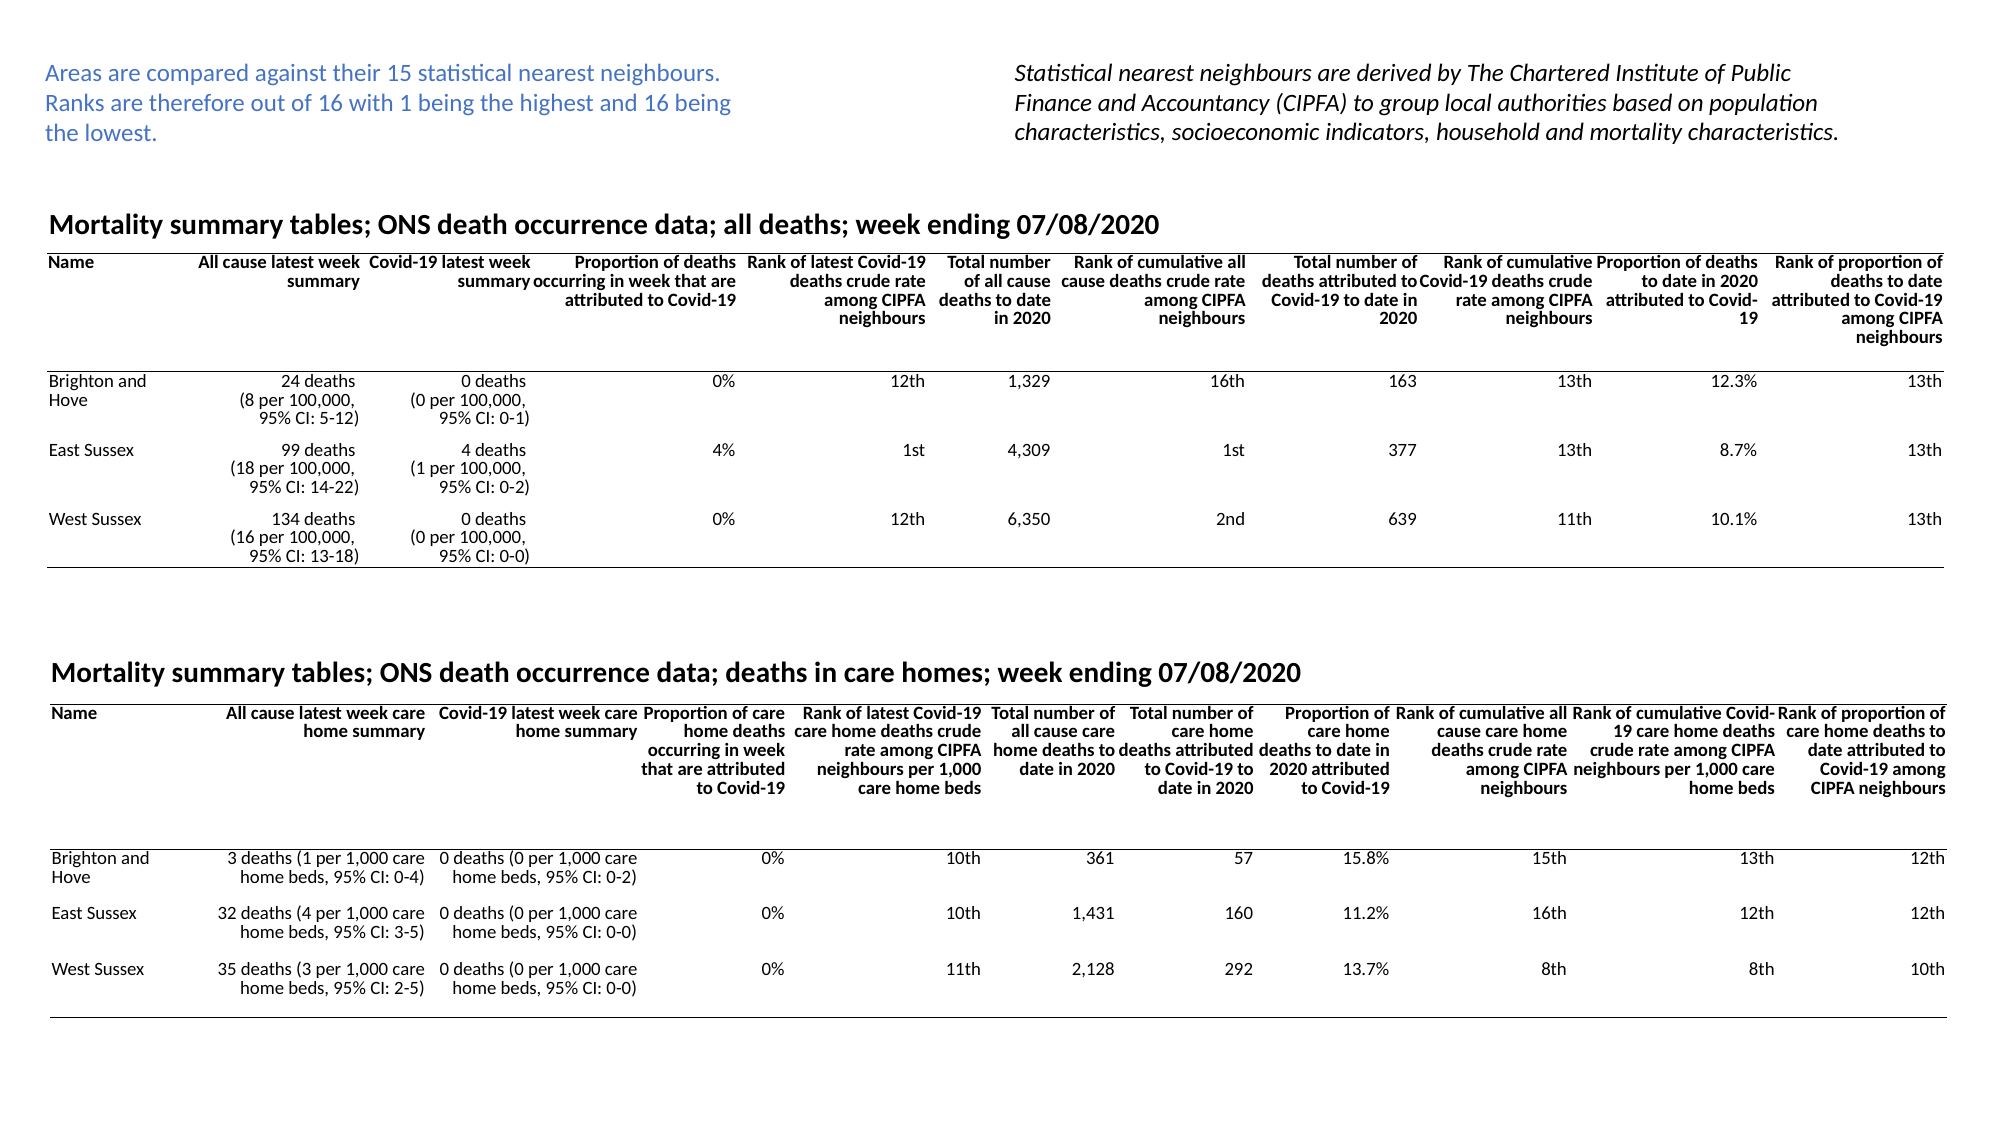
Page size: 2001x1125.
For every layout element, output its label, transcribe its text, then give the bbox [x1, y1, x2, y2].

table_cell 361 [982, 850, 1116, 904]
table_header Total number of deaths attributed to Covid-19 to date in 2020 [1247, 254, 1418, 371]
table_header Total number of care home deaths attributed to Covid-19 to date in 2020 [1116, 705, 1255, 849]
table_cell 1,329 [927, 372, 1052, 441]
table_cell 2,128 [982, 960, 1116, 1017]
table_cell 0 deaths (0 per 100,000, 95% CI: 0-0) [361, 509, 532, 567]
table_cell 57 [1116, 850, 1255, 904]
table_cell 1st [737, 441, 927, 509]
table_cell 13.7% [1255, 960, 1391, 1017]
table_cell 3 deaths (1 per 1,000 care home beds, 95% CI: 0-4) [185, 850, 426, 904]
table_cell 292 [1116, 960, 1255, 1017]
table_cell 13th [1568, 850, 1776, 904]
table_cell 6,350 [927, 509, 1052, 567]
table_header Total number of all cause care home deaths to date in 2020 [982, 705, 1116, 849]
table_cell 0 deaths (0 per 1,000 care home beds, 95% CI: 0-2) [426, 850, 639, 904]
table_header Proportion of care home deaths occurring in week that are attributed to Covid-19 [639, 705, 786, 849]
table_cell 2nd [1052, 509, 1247, 567]
text_box Statistical nearest neighbours are derived by The Chartered Institute of Public Finance and Accountancy (CIPFA) to group local authorities based on population characteristics, socioeconomic indicators, household and mortality characteristics. [999, 48, 1883, 180]
table_cell 11th [786, 960, 982, 1017]
table_cell 8th [1568, 960, 1776, 1017]
table_header Name [50, 705, 185, 849]
table_cell 12th [737, 509, 927, 567]
table_cell 11.2% [1255, 904, 1391, 960]
table_cell 4 deaths (1 per 100,000, 95% CI: 0-2) [361, 441, 532, 509]
table_cell 99 deaths (18 per 100,000, 95% CI: 14-22) [159, 441, 361, 509]
table_cell 16th [1052, 372, 1247, 441]
table_cell 0% [639, 850, 786, 904]
table_cell 0% [532, 509, 737, 567]
table_cell 13th [1759, 441, 1944, 509]
table_cell 1st [1052, 441, 1247, 509]
table_cell 16th [1391, 904, 1568, 960]
table_cell 10th [786, 904, 982, 960]
table_header Proportion of deaths to date in 2020 attributed to Covid-19 [1593, 254, 1759, 371]
table_cell 377 [1247, 441, 1418, 509]
table_cell 0% [639, 960, 786, 1017]
text_box Areas are compared against their 15 statistical nearest neighbours. Ranks are therefore out of 16 with 1 being the highest and 16 being the lowest. [30, 48, 780, 181]
table_cell 11th [1418, 509, 1593, 567]
table_cell 0% [639, 904, 786, 960]
table_cell 0% [532, 372, 737, 441]
table_cell 10.1% [1593, 509, 1759, 567]
table_cell 0 deaths (0 per 1,000 care home beds, 95% CI: 0-0) [426, 904, 639, 960]
table_cell 12th [1568, 904, 1776, 960]
table_header All cause latest week summary [159, 254, 361, 371]
table_header Covid-19 latest week care home summary [426, 705, 639, 849]
table_cell 15th [1391, 850, 1568, 904]
table_cell 160 [1116, 904, 1255, 960]
table_header All cause latest week care home summary [185, 705, 426, 849]
table_cell 13th [1759, 509, 1944, 567]
table_cell 13th [1759, 372, 1944, 441]
table_header Rank of latest Covid-19 care home deaths crude rate among CIPFA neighbours per 1,000 care home beds [786, 705, 982, 849]
table_cell 639 [1247, 509, 1418, 567]
table_cell West Sussex [47, 509, 159, 567]
table_cell 8th [1391, 960, 1568, 1017]
table_cell 134 deaths (16 per 100,000, 95% CI: 13-18) [159, 509, 361, 567]
table_cell 15.8% [1255, 850, 1391, 904]
table_cell 13th [1418, 372, 1593, 441]
table_cell Brighton and Hove [50, 850, 185, 904]
table_header Rank of latest Covid-19 deaths crude rate among CIPFA neighbours [737, 254, 927, 371]
table_header Rank of cumulative Covid-19 care home deaths crude rate among CIPFA neighbours per 1,000 care home beds [1568, 705, 1776, 849]
table_cell 32 deaths (4 per 1,000 care home beds, 95% CI: 3-5) [185, 904, 426, 960]
table_cell 10th [786, 850, 982, 904]
table_header Total number of all cause deaths to date in 2020 [927, 254, 1052, 371]
table_header Rank of cumulative all cause deaths crude rate among CIPFA neighbours [1052, 254, 1247, 371]
table_cell 35 deaths (3 per 1,000 care home beds, 95% CI: 2-5) [185, 960, 426, 1017]
table_cell 12th [1776, 904, 1947, 960]
table_cell 163 [1247, 372, 1418, 441]
table_cell West Sussex [50, 960, 185, 1017]
table_cell 0 deaths (0 per 100,000, 95% CI: 0-1) [361, 372, 532, 441]
table_cell 1,431 [982, 904, 1116, 960]
table_cell 0 deaths (0 per 1,000 care home beds, 95% CI: 0-0) [426, 960, 639, 1017]
table_cell Brighton and Hove [47, 372, 159, 441]
table_cell 13th [1418, 441, 1593, 509]
table_header Covid-19 latest week summary [361, 254, 532, 371]
table_cell 24 deaths (8 per 100,000, 95% CI: 5-12) [159, 372, 361, 441]
table_cell 8.7% [1593, 441, 1759, 509]
table_cell 12.3% [1593, 372, 1759, 441]
table_cell 12th [1776, 850, 1947, 904]
table_cell East Sussex [47, 441, 159, 509]
text_box Mortality summary tables; ONS death occurrence data; deaths in care homes; week ending 07/08/2020 [36, 645, 1318, 696]
table_header Name [47, 254, 159, 371]
table_cell 4% [532, 441, 737, 509]
table_header Rank of proportion of deaths to date attributed to Covid-19 among CIPFA neighbours [1759, 254, 1944, 371]
table_header Rank of cumulative all cause care home deaths crude rate among CIPFA neighbours [1391, 705, 1568, 849]
table_header Proportion of care home deaths to date in 2020 attributed to Covid-19 [1255, 705, 1391, 849]
table_cell East Sussex [50, 904, 185, 960]
table_cell 10th [1776, 960, 1947, 1017]
table_header Rank of cumulative Covid-19 deaths crude rate among CIPFA neighbours [1418, 254, 1593, 371]
text_box Mortality summary tables; ONS death occurrence data; all deaths; week ending 07/08/2020 [34, 198, 1176, 248]
table_header Proportion of deaths occurring in week that are attributed to Covid-19 [532, 254, 737, 371]
table_cell 12th [737, 372, 927, 441]
table_header Rank of proportion of care home deaths to date attributed to Covid-19 among CIPFA neighbours [1776, 705, 1947, 849]
table_cell 4,309 [927, 441, 1052, 509]
